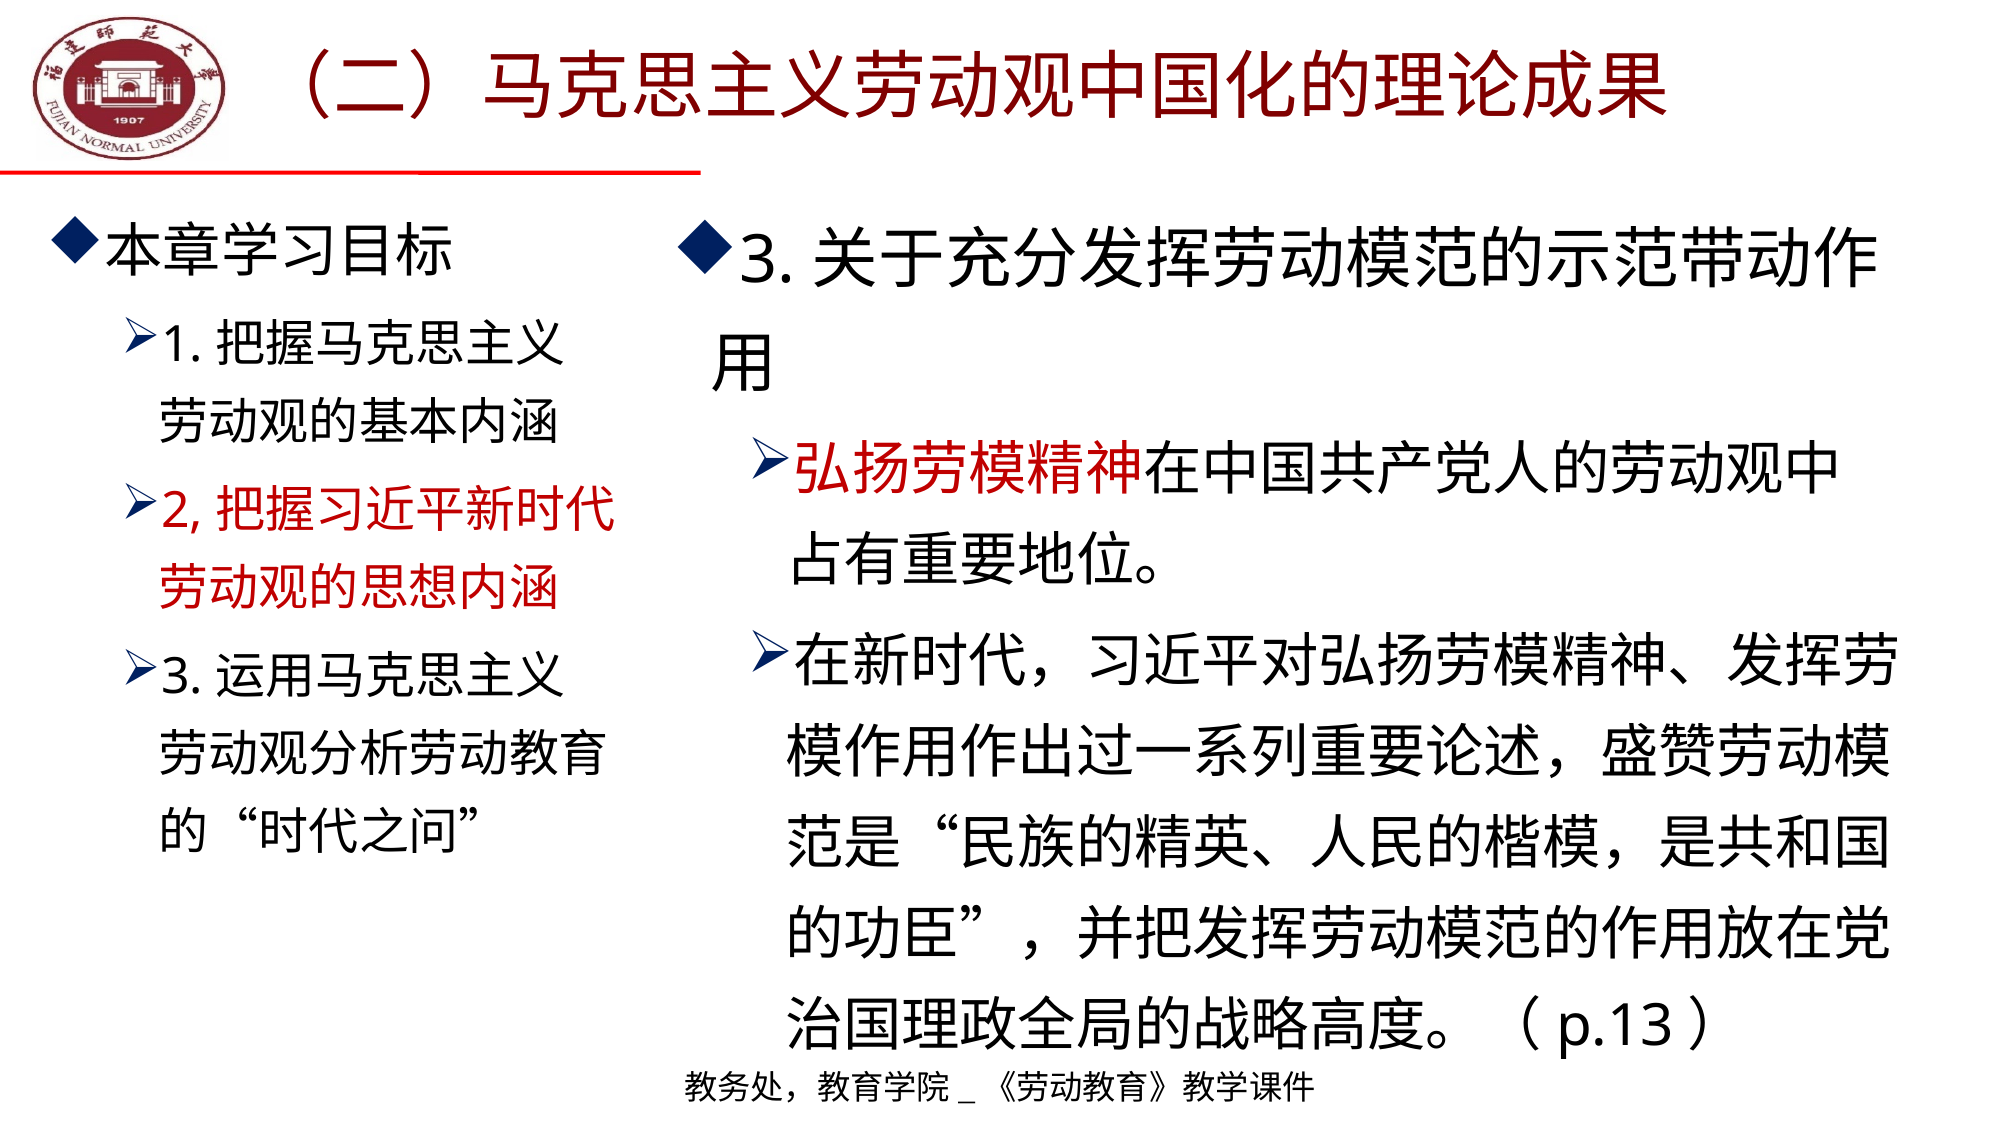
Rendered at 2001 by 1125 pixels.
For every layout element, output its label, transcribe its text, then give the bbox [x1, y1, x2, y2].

picture [31, 15, 229, 161]
list 本章学习目标 1.把握马克思主义 劳动观的基本内涵 2,把握习近平新时代劳动观的思想内涵 3.运用马克思主义 劳动观分析劳动教育的“时代之问” [31, 184, 646, 1059]
title （二）马克思主义劳动观中国化的理论成果 [244, 15, 1957, 161]
list 3.关于充分发挥劳动模范的示范带动作用 弘扬劳模精神在中国共产党人的劳动观中 占有重要地位。 在新时代，习近平对弘扬劳模精神、发挥劳模作用作出过一系列重要论述，盛赞劳动模范是“民族的精英、人民的楷模，是共和国的功臣”，并把发挥劳动模范的作用放在党治国理政全局的战略高度。（p.13） [657, 184, 1957, 1059]
